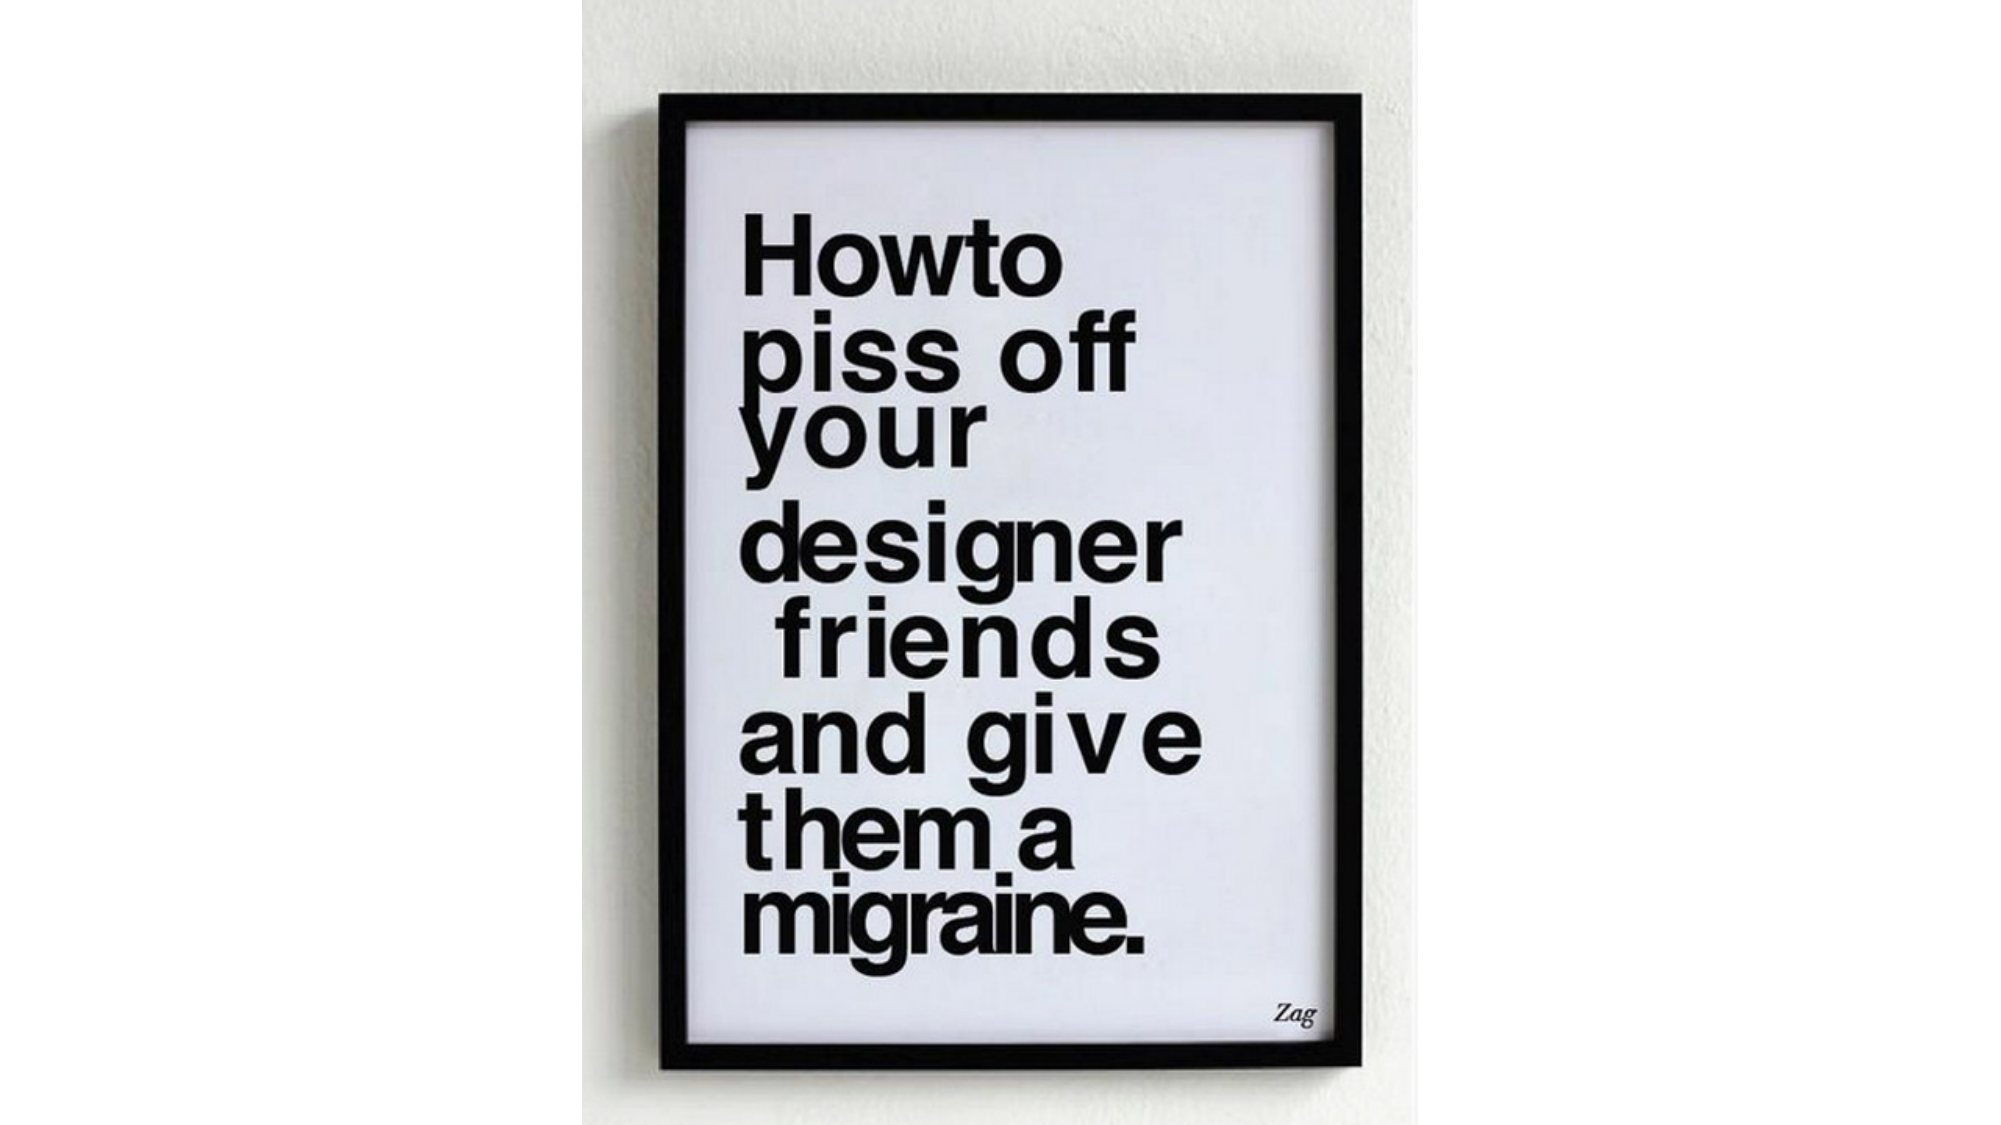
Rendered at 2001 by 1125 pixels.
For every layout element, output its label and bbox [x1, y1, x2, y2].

picture [582, 0, 1418, 1125]
